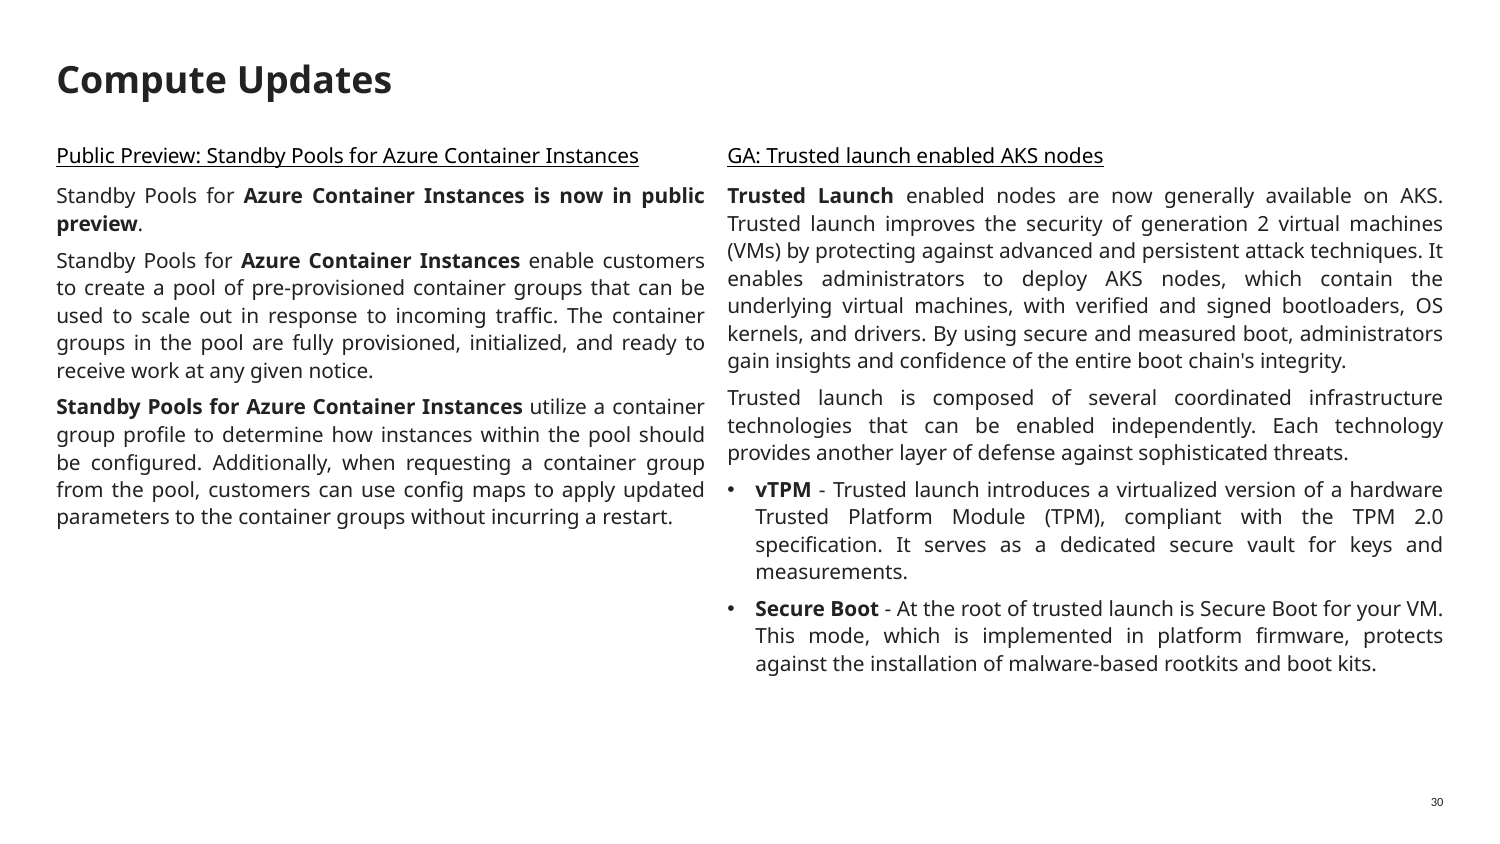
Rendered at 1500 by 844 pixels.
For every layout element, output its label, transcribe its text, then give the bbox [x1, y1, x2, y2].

list Public Preview: Standby Pools for Azure Container Instances Standby Pools for Azure Container Instances is now in public preview. Standby Pools for Azure Container Instances enable customers to create a pool of pre-provisioned container groups that can be used to scale out in response to incoming traffic. The container groups in the pool are fully provisioned, initialized, and ready to receive work at any given notice. Standby Pools for Azure Container Instances utilize a container group profile to determine how instances within the pool should be configured. Additionally, when requesting a container group from the pool, customers can use config maps to apply updated parameters to the container groups without incurring a restart. [56, 140, 706, 760]
list GA: Trusted launch enabled AKS nodes Trusted Launch enabled nodes are now generally available on AKS. Trusted launch improves the security of generation 2 virtual machines (VMs) by protecting against advanced and persistent attack techniques. It enables administrators to deploy AKS nodes, which contain the underlying virtual machines, with verified and signed bootloaders, OS kernels, and drivers. By using secure and measured boot, administrators gain insights and confidence of the entire boot chain's integrity. Trusted launch is composed of several coordinated infrastructure technologies that can be enabled independently. Each technology provides another layer of defense against sophisticated threats. vTPM - Trusted launch introduces a virtualized version of a hardware Trusted Platform Module (TPM), compliant with the TPM 2.0 specification. It serves as a dedicated secure vault for keys and measurements. Secure Boot - At the root of trusted launch is Secure Boot for your VM. This mode, which is implemented in platform firmware, protects against the installation of malware-based rootkits and boot kits. [727, 140, 1444, 760]
title Compute Updates [56, 56, 1444, 113]
